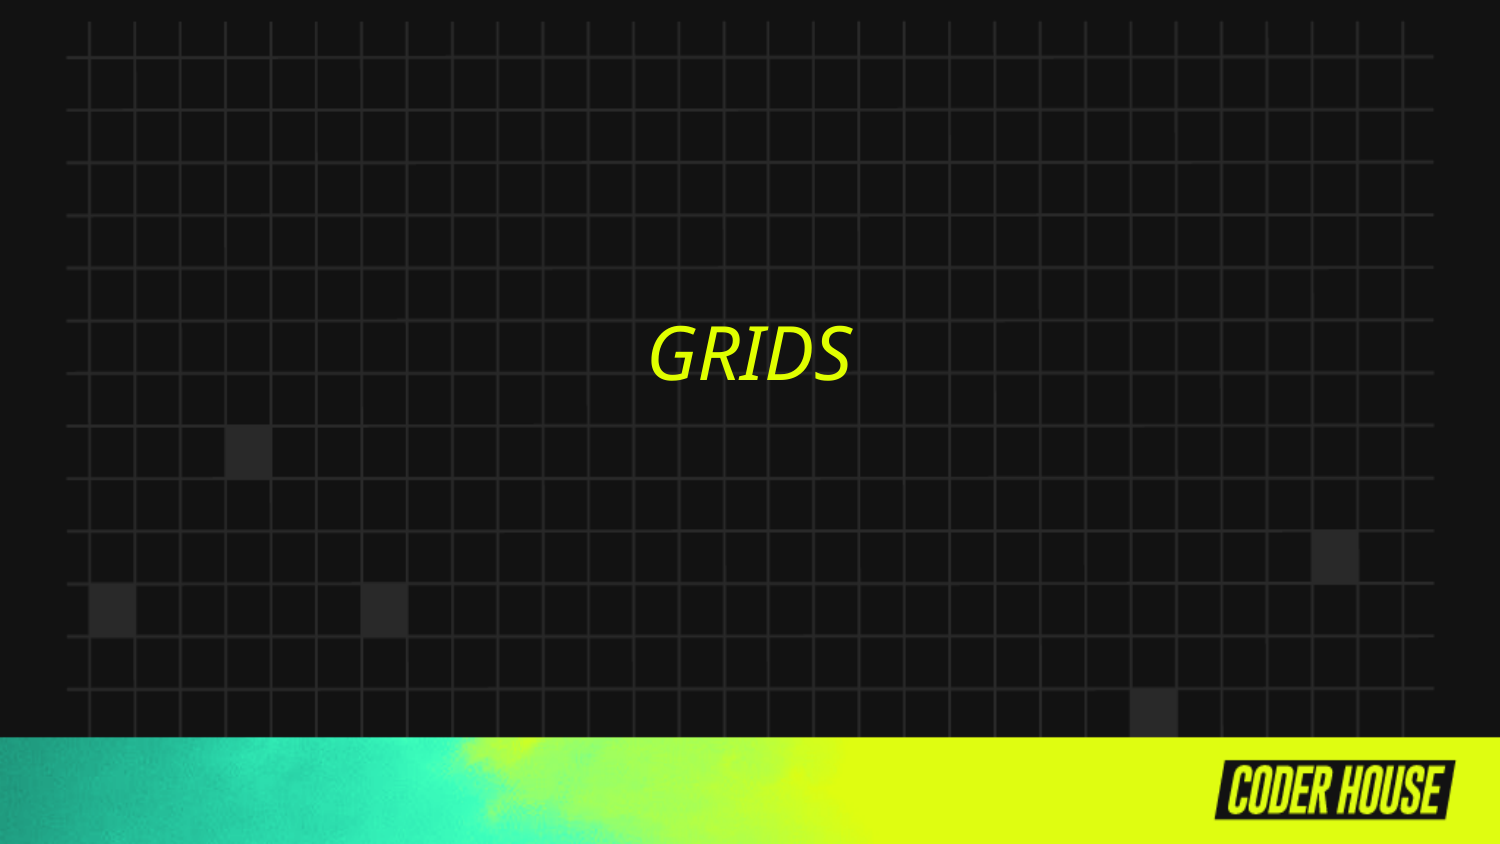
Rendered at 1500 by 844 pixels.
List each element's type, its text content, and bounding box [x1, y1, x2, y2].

picture [0, 0, 1500, 844]
text_box GRIDS [358, 269, 1142, 432]
